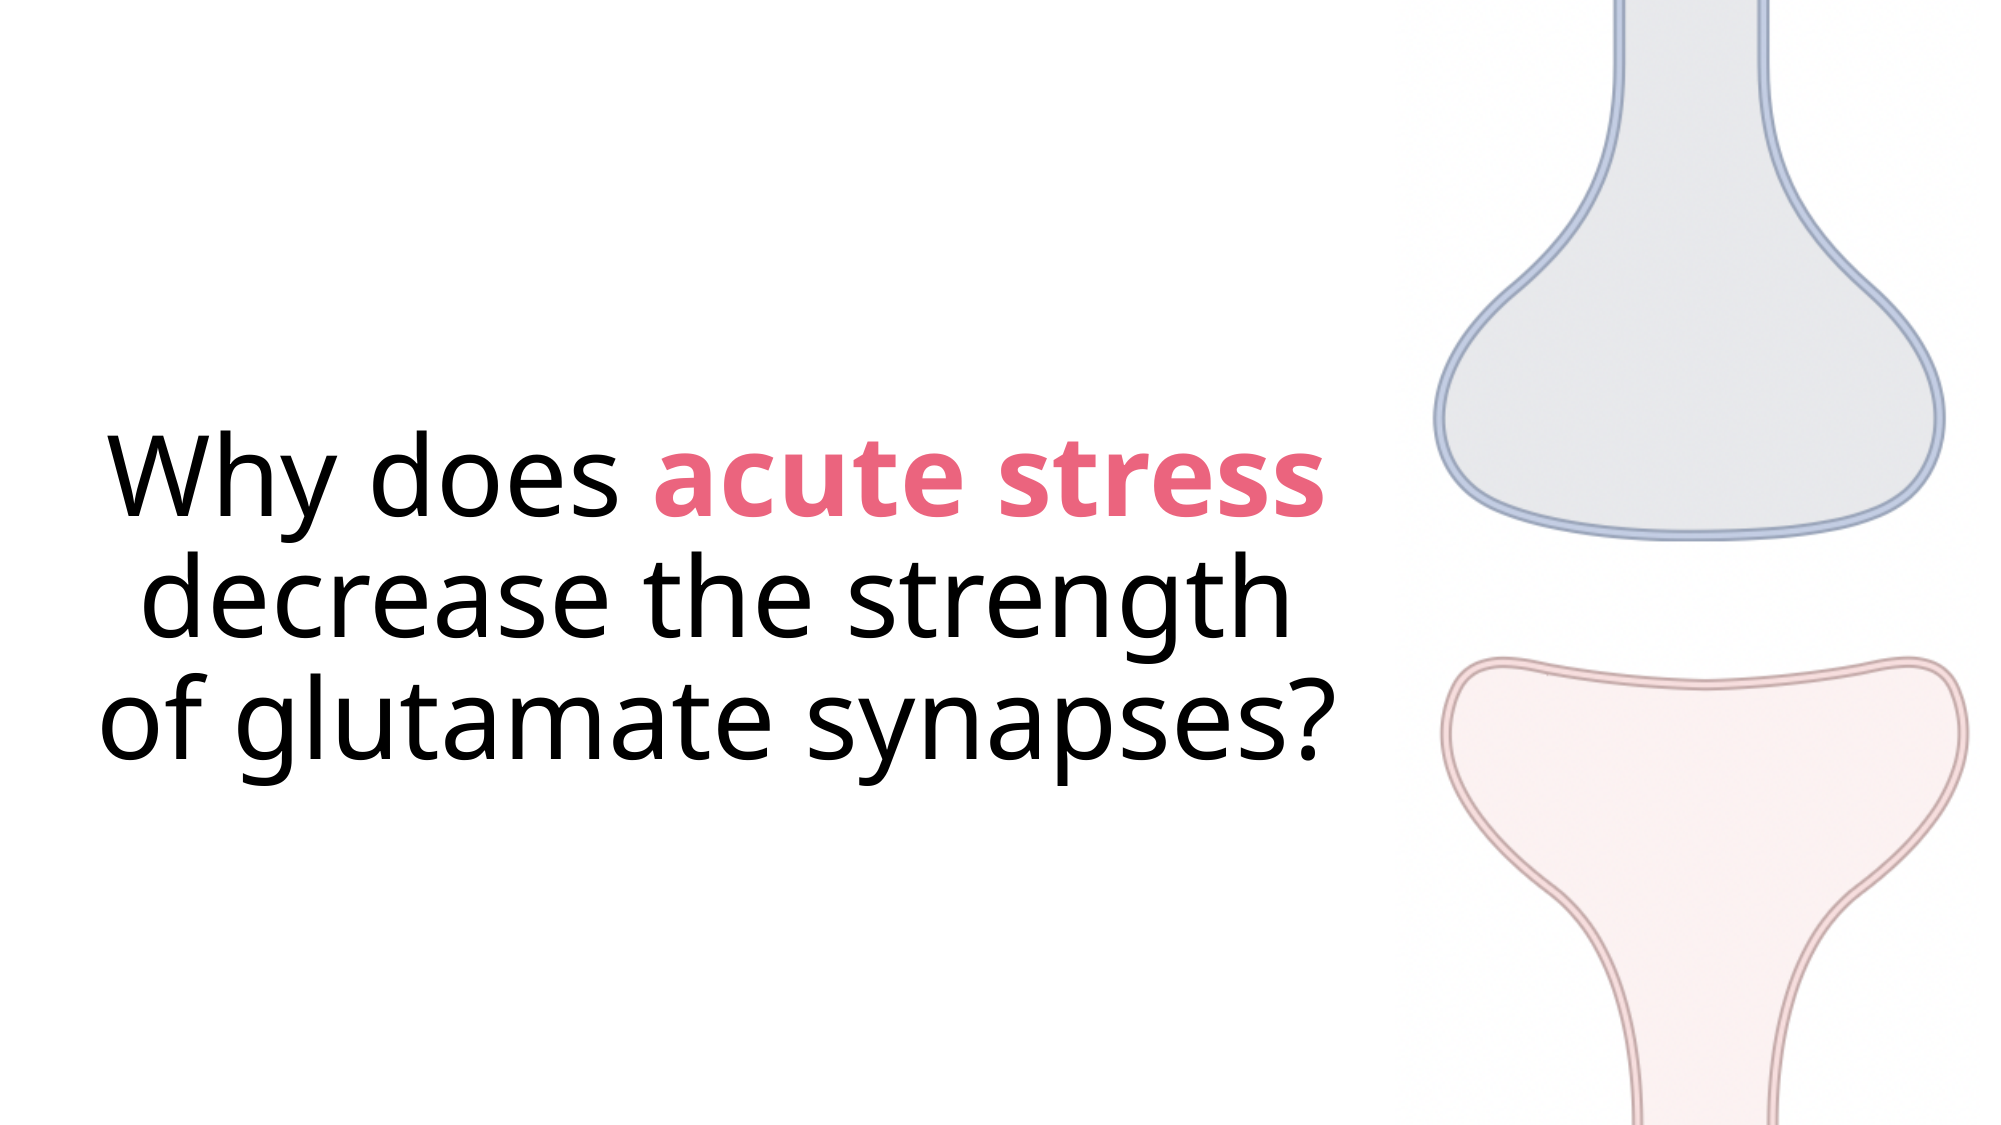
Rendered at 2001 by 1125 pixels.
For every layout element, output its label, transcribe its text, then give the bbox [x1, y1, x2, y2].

picture [1395, 0, 1980, 1125]
title Why does acute stress decrease the strength of glutamate synapses? [77, 184, 1358, 1019]
